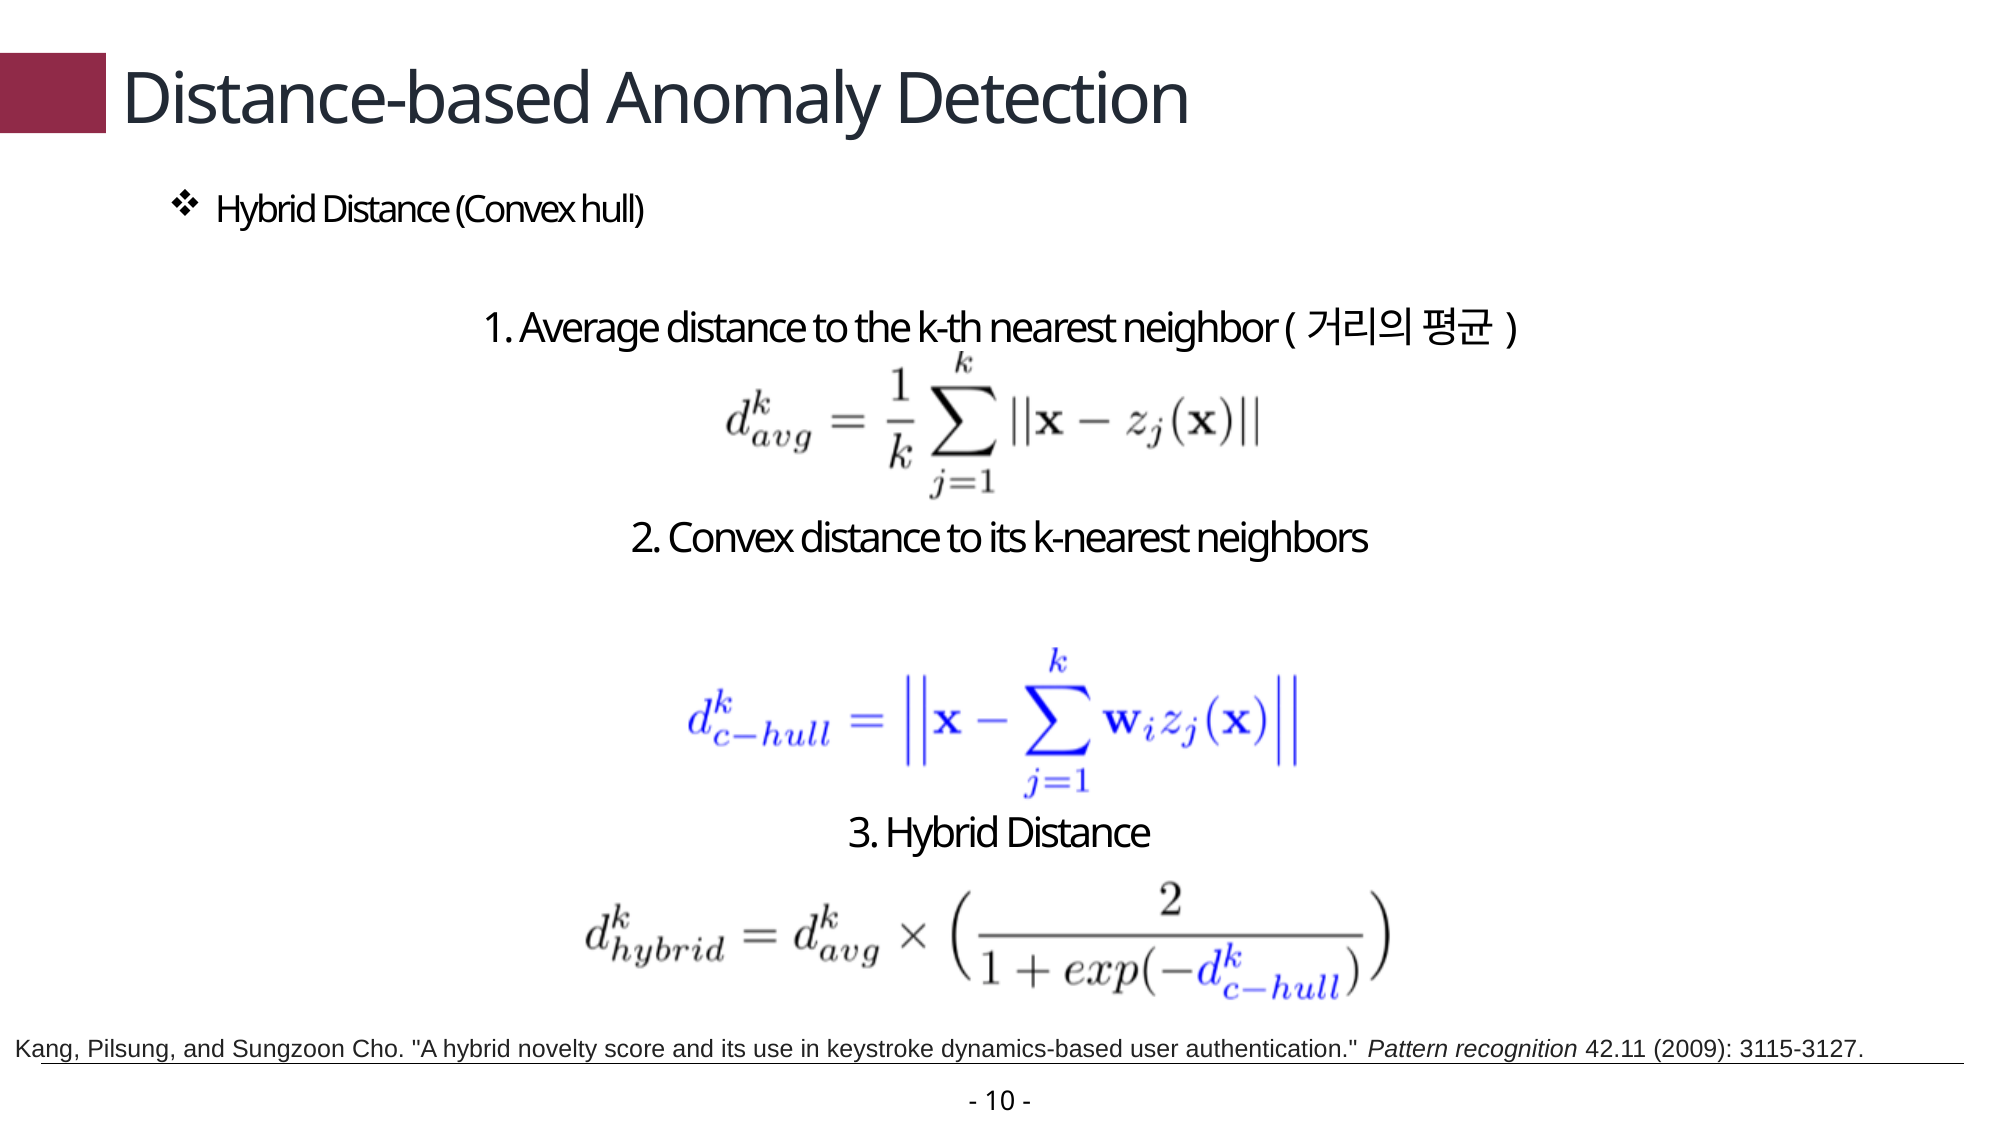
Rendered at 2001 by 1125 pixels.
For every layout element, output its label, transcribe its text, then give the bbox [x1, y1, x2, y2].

text_box Hybrid Distance (Convex hull) [153, 154, 1987, 237]
picture [628, 647, 1372, 802]
picture [684, 351, 1316, 504]
text_box 3. Hybrid Distance [0, 798, 2000, 864]
text_box 1. Average distance to the k-th nearest neighbor (거리의 평균) [0, 293, 2000, 358]
text_box 2. Convex distance to its k-nearest neighbors [0, 503, 2000, 568]
title Distance-based Anomaly Detection [106, 54, 1730, 147]
text_box Kang, Pilsung, and Sungzoon Cho. "A hybrid novelty score and its use in keystroke dynamics-based user authentication." Pattern recognition 42.11 (2009): 3115-3127. [0, 1025, 2000, 1071]
picture [547, 872, 1487, 1008]
